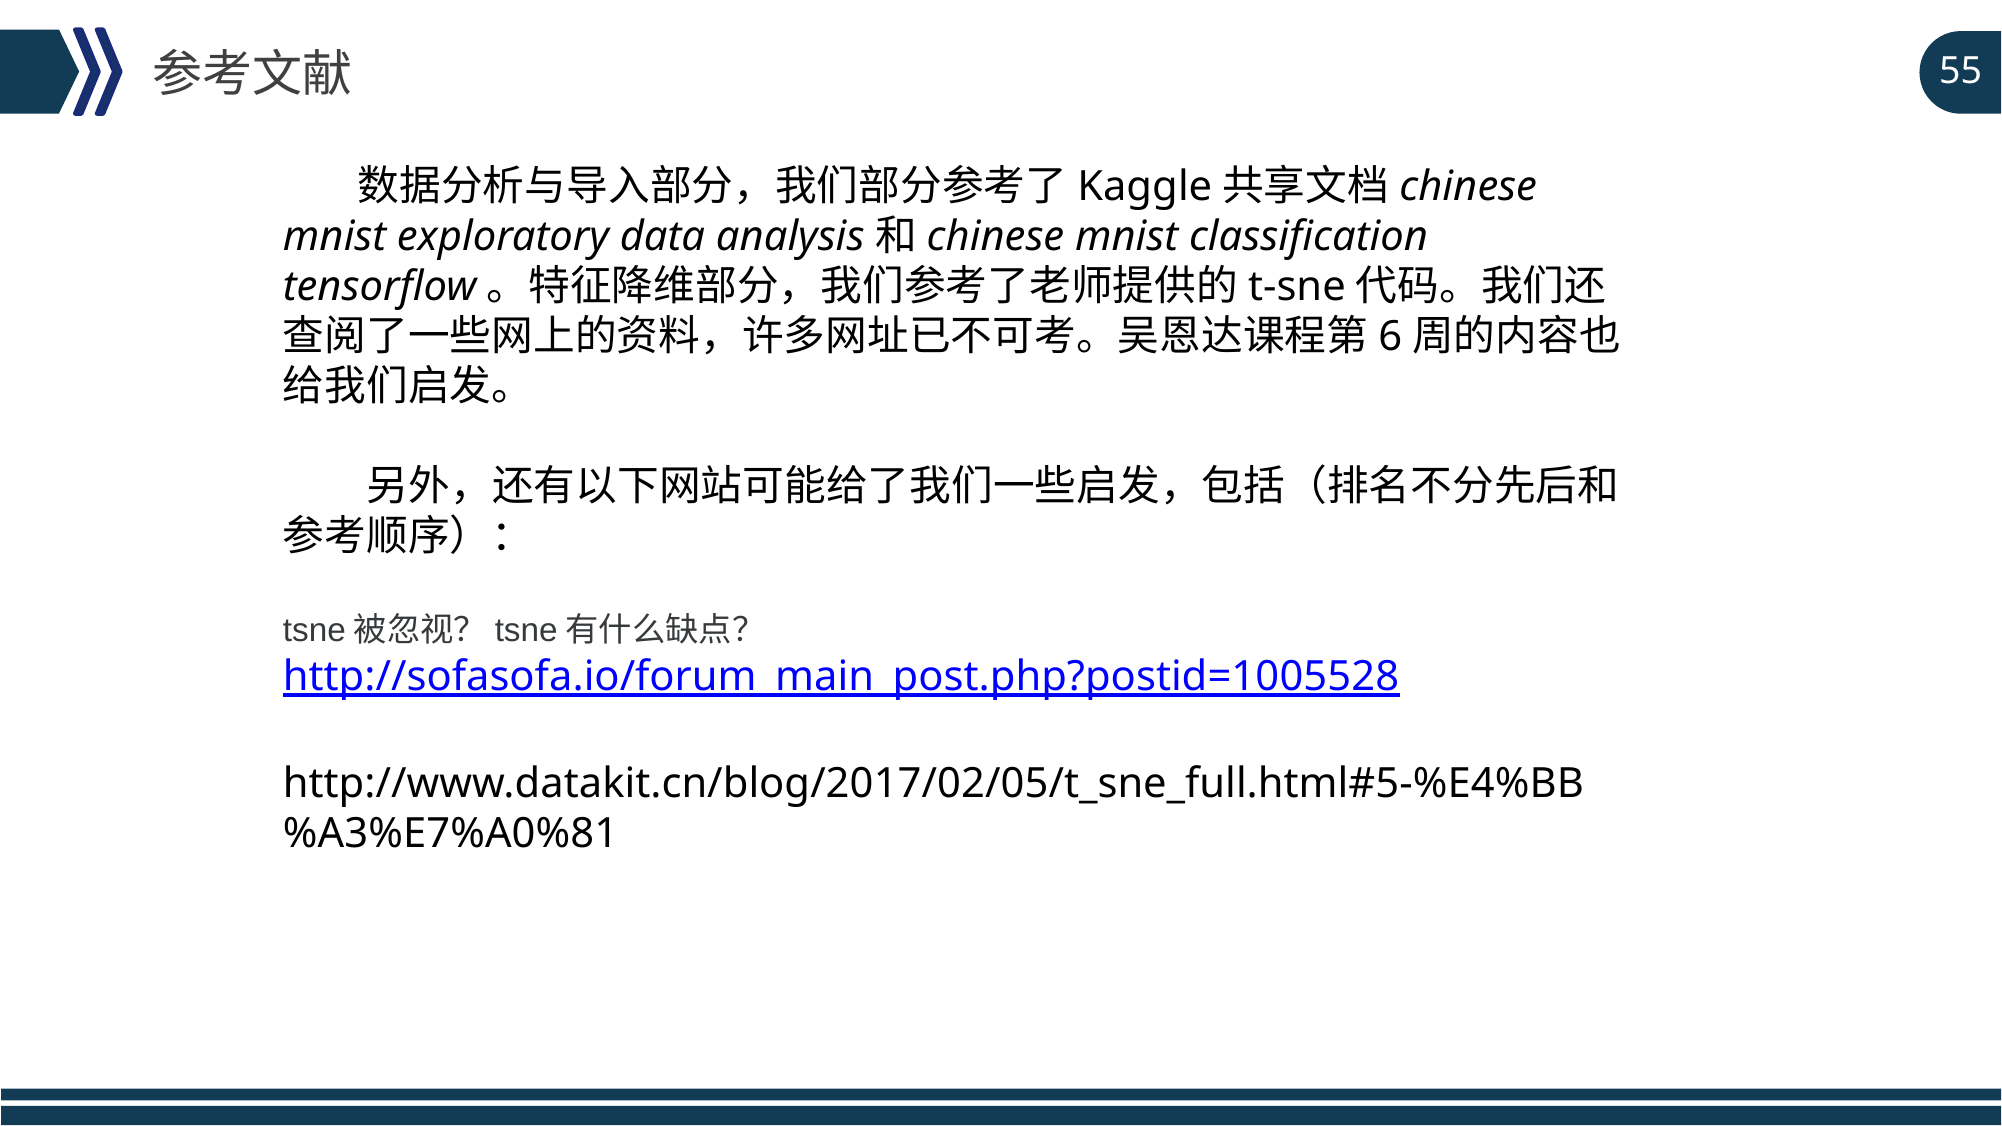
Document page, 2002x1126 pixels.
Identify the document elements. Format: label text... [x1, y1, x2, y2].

list 参考文献 [138, 36, 694, 107]
slide_number 55 [1911, 41, 2001, 102]
text_box 数据分析与导入部分，我们部分参考了Kaggle共享文档chinese mnist exploratory data analysis和chinese mnist classification tensorflow。特征降维部分，我们参考了老师提供的t-sne代码。我们还查阅了一些网上的资料，许多网址已不可考。吴恩达课程第6周的内容也给我们启发。 另外，还有以下网站可能给了我们一些启发，包括（排名不分先后和参考顺序）： tsne被忽视？tsne有什么缺点？http://sofasofa.io/forum_main_post.php?postid=1005528 http://www.datakit.cn/blog/2017/02/05/t_sne_full.html#5-%E4%BB%A3%E7%A0%81 [268, 151, 1645, 913]
